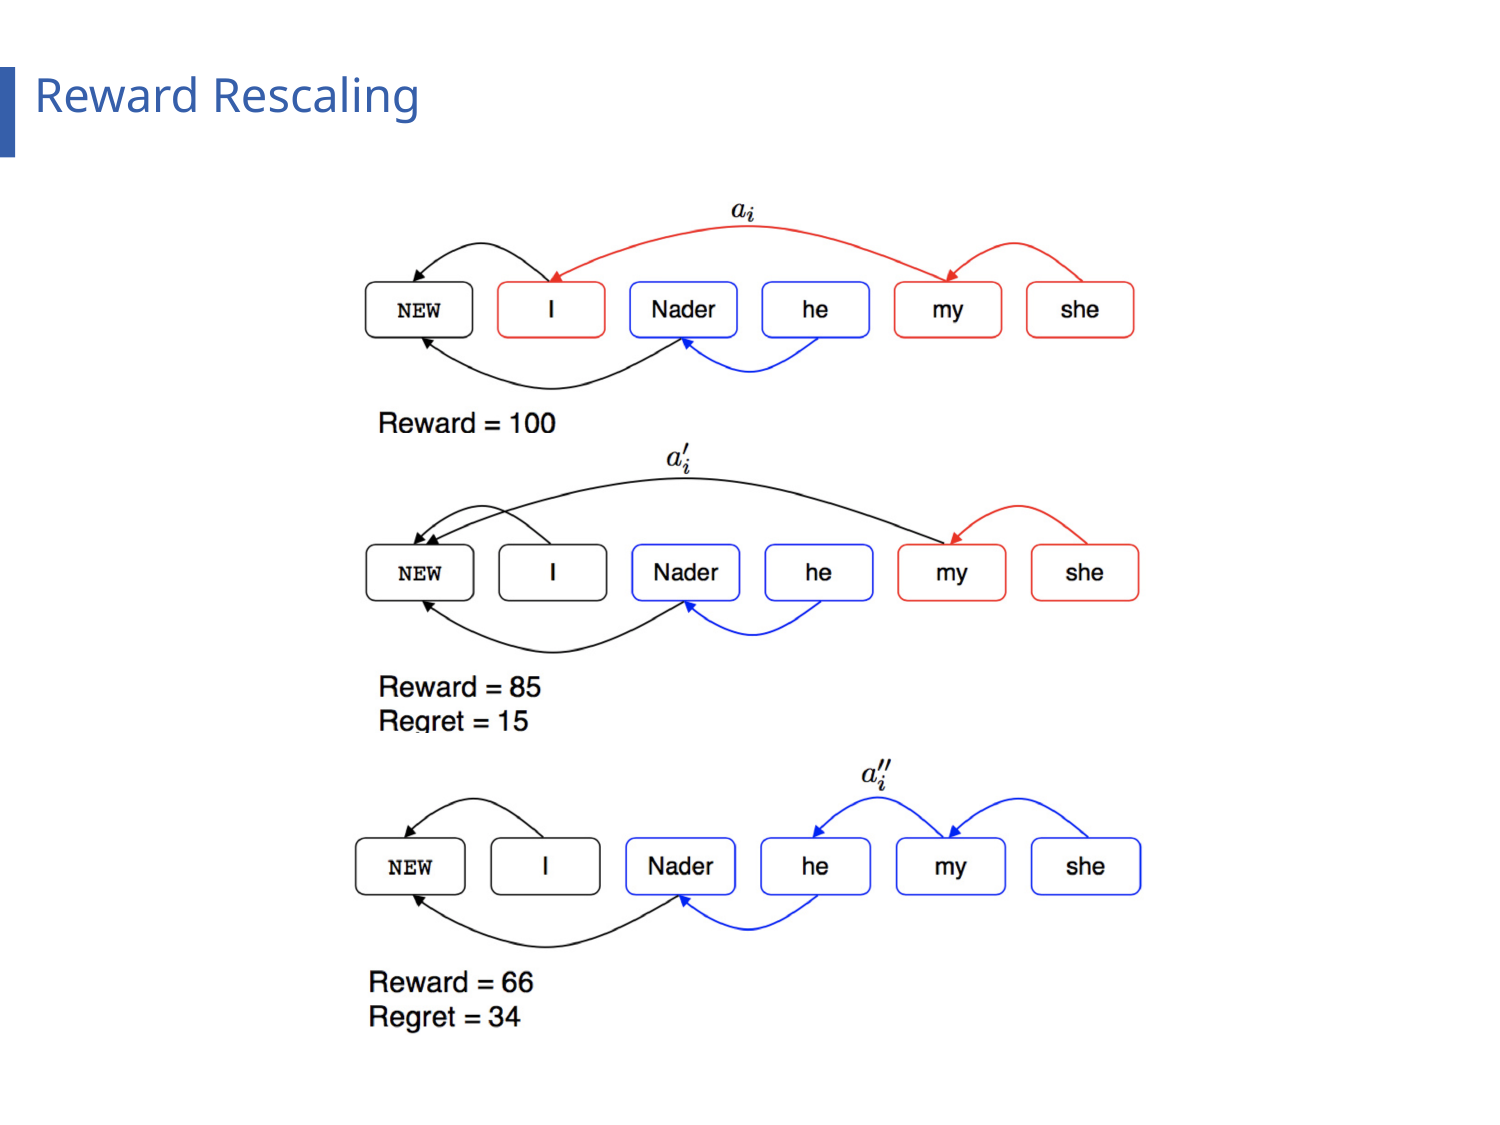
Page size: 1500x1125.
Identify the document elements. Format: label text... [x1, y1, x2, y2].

picture [344, 169, 1156, 1042]
list Reward Rescaling [26, 63, 834, 134]
